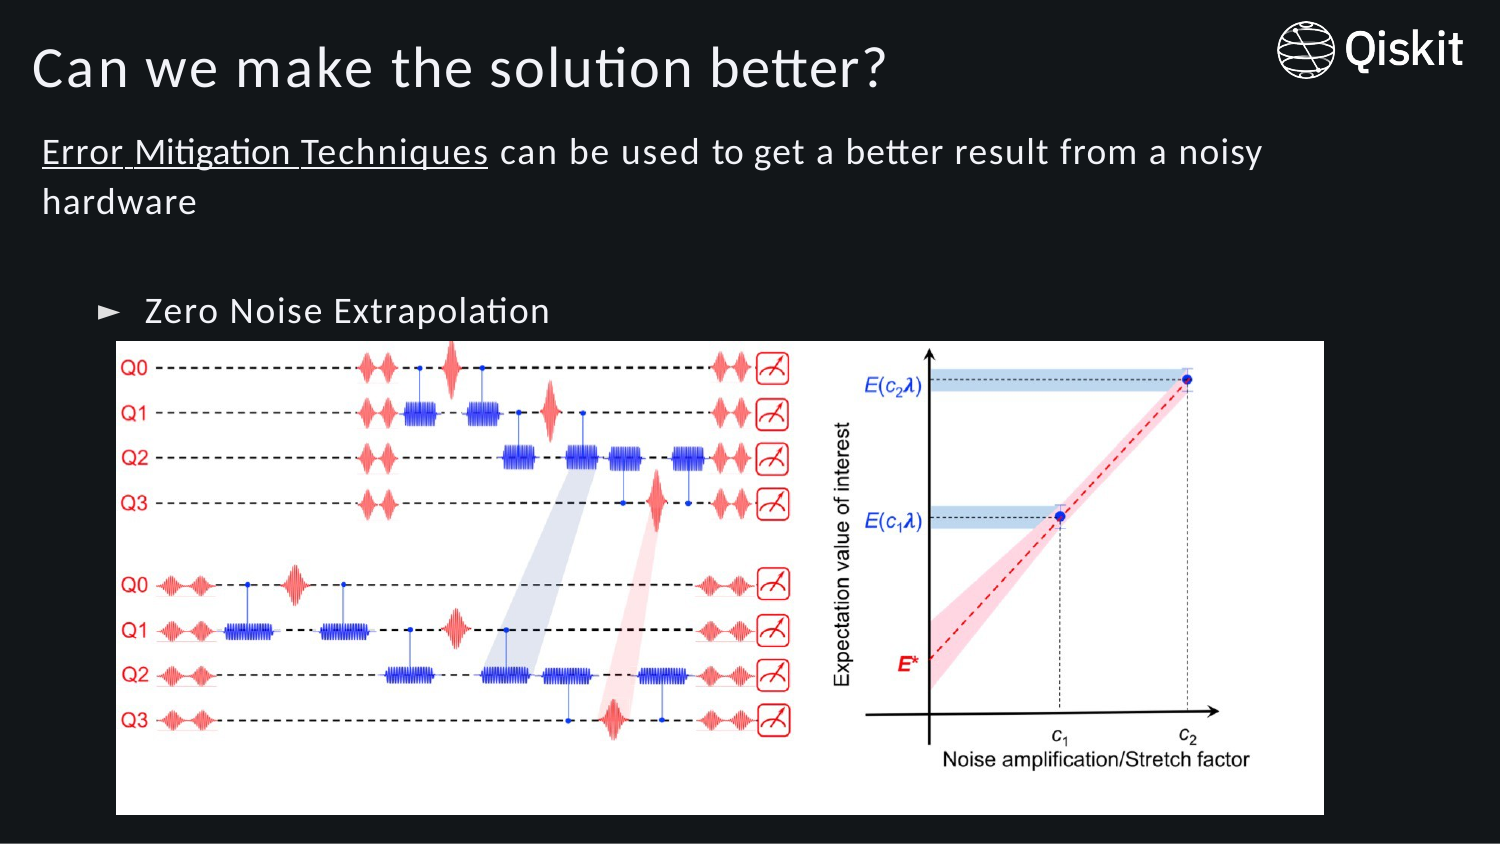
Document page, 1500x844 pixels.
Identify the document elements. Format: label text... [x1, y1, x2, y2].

title Can we make the solution better? [32, 18, 1468, 171]
text_box Error Mitigation Techniques can be used to get a better result from a noisy hardware Zero Noise Extrapolation [39, 119, 1288, 332]
picture [116, 341, 1324, 815]
